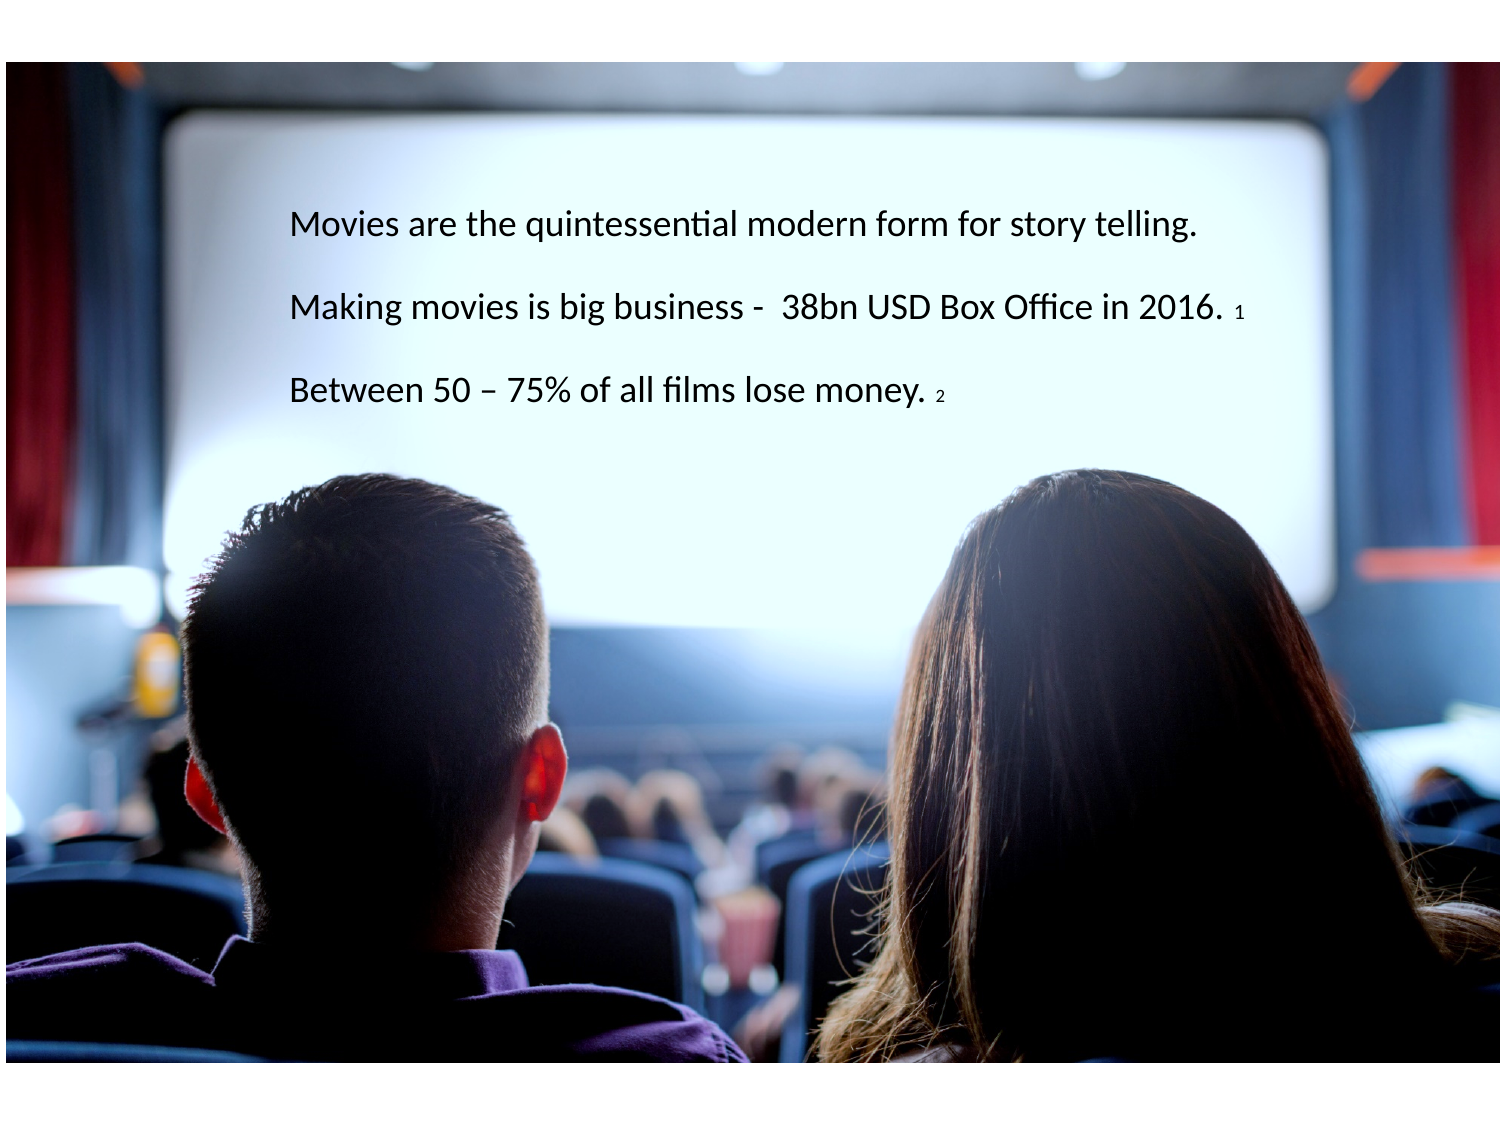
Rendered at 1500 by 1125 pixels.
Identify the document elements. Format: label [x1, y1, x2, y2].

picture [6, 62, 1500, 1063]
